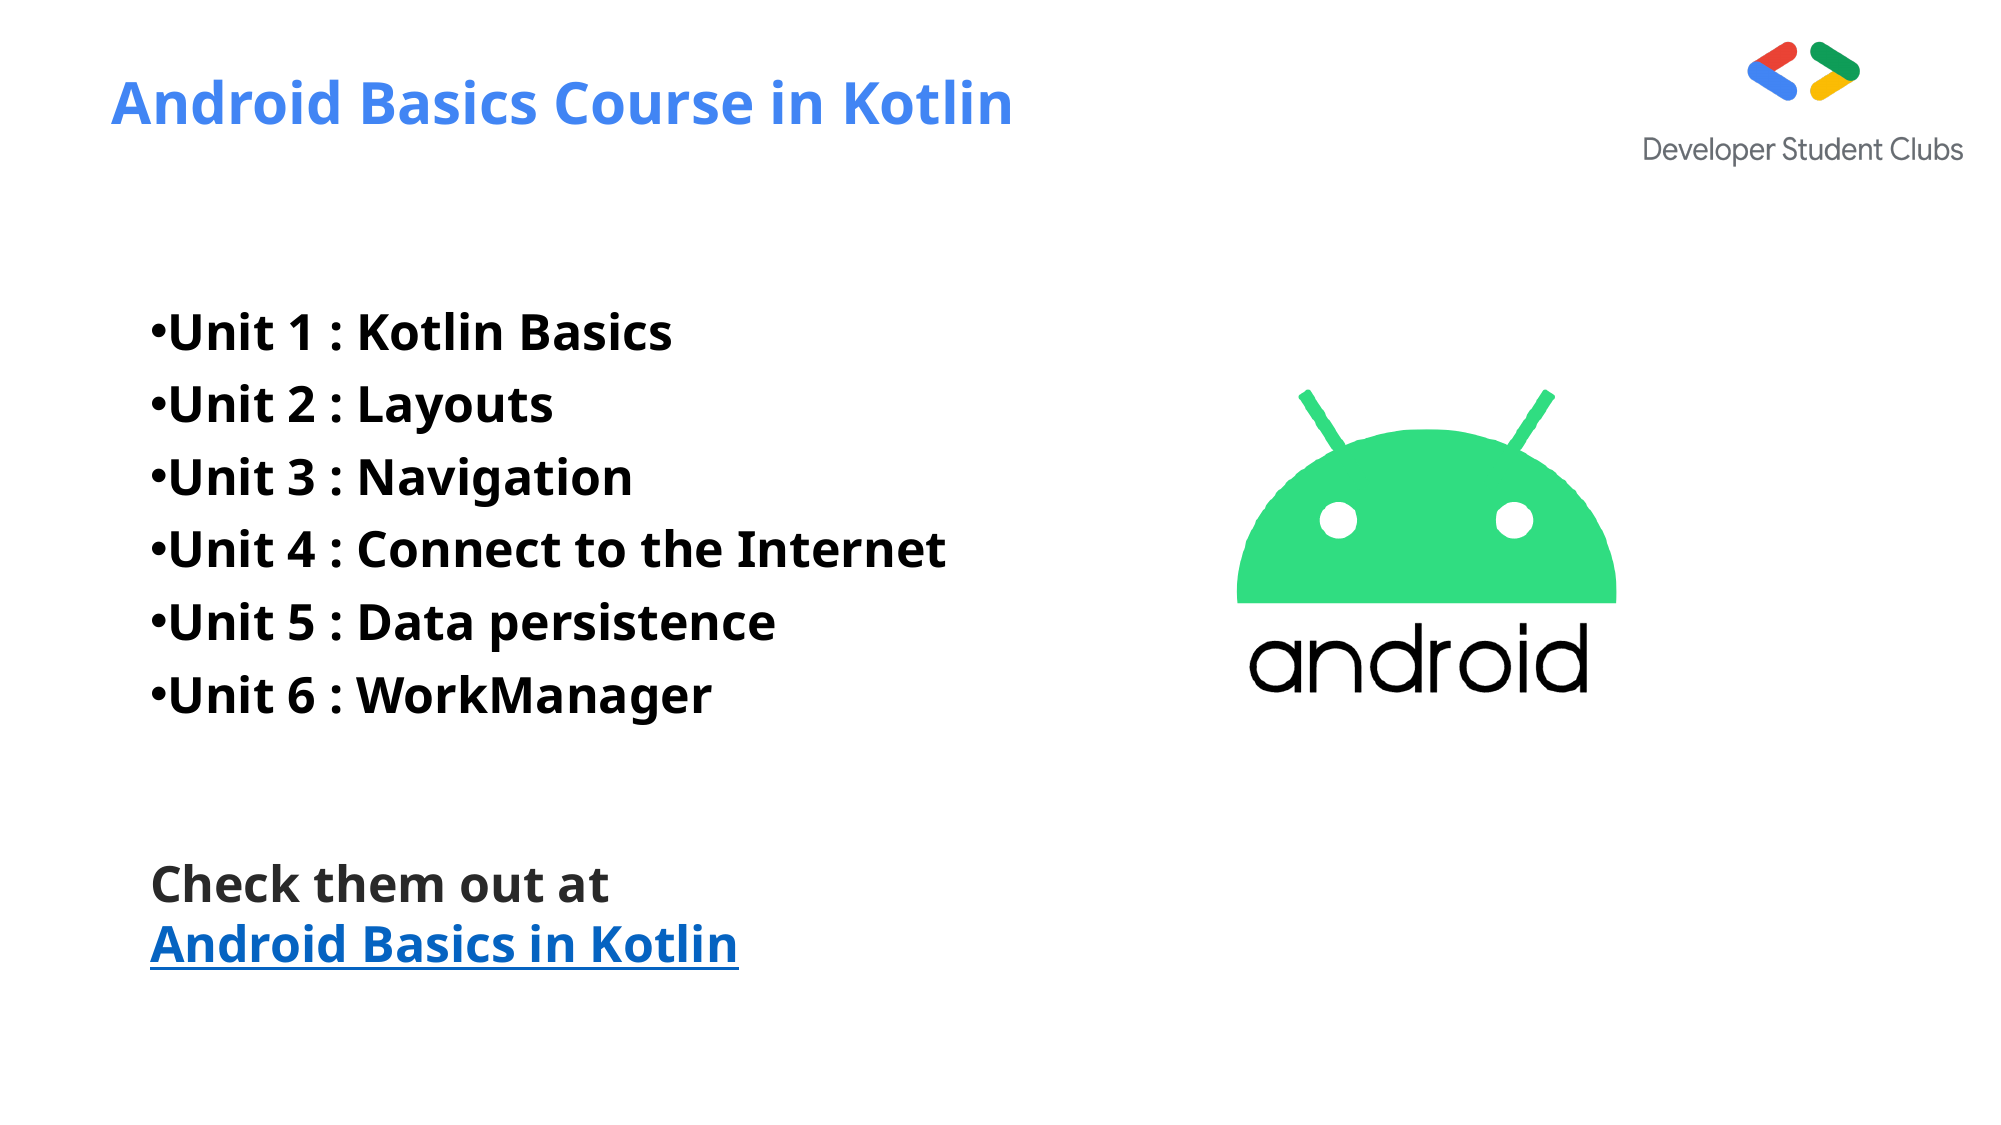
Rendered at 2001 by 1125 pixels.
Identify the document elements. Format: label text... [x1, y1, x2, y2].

text_box Android Basics Course in Kotlin [97, 58, 1098, 144]
text_box Check them out at Android Basics in Kotlin [135, 845, 1136, 989]
text_box Unit 1 : Kotlin Basics Unit 2 : Layouts Unit 3 : Navigation Unit 4 : Connect to the Internet Unit 5 : Data persistence Unit 6 : WorkManager [135, 293, 1135, 731]
picture [1135, 249, 1717, 831]
picture [1640, 38, 1967, 171]
